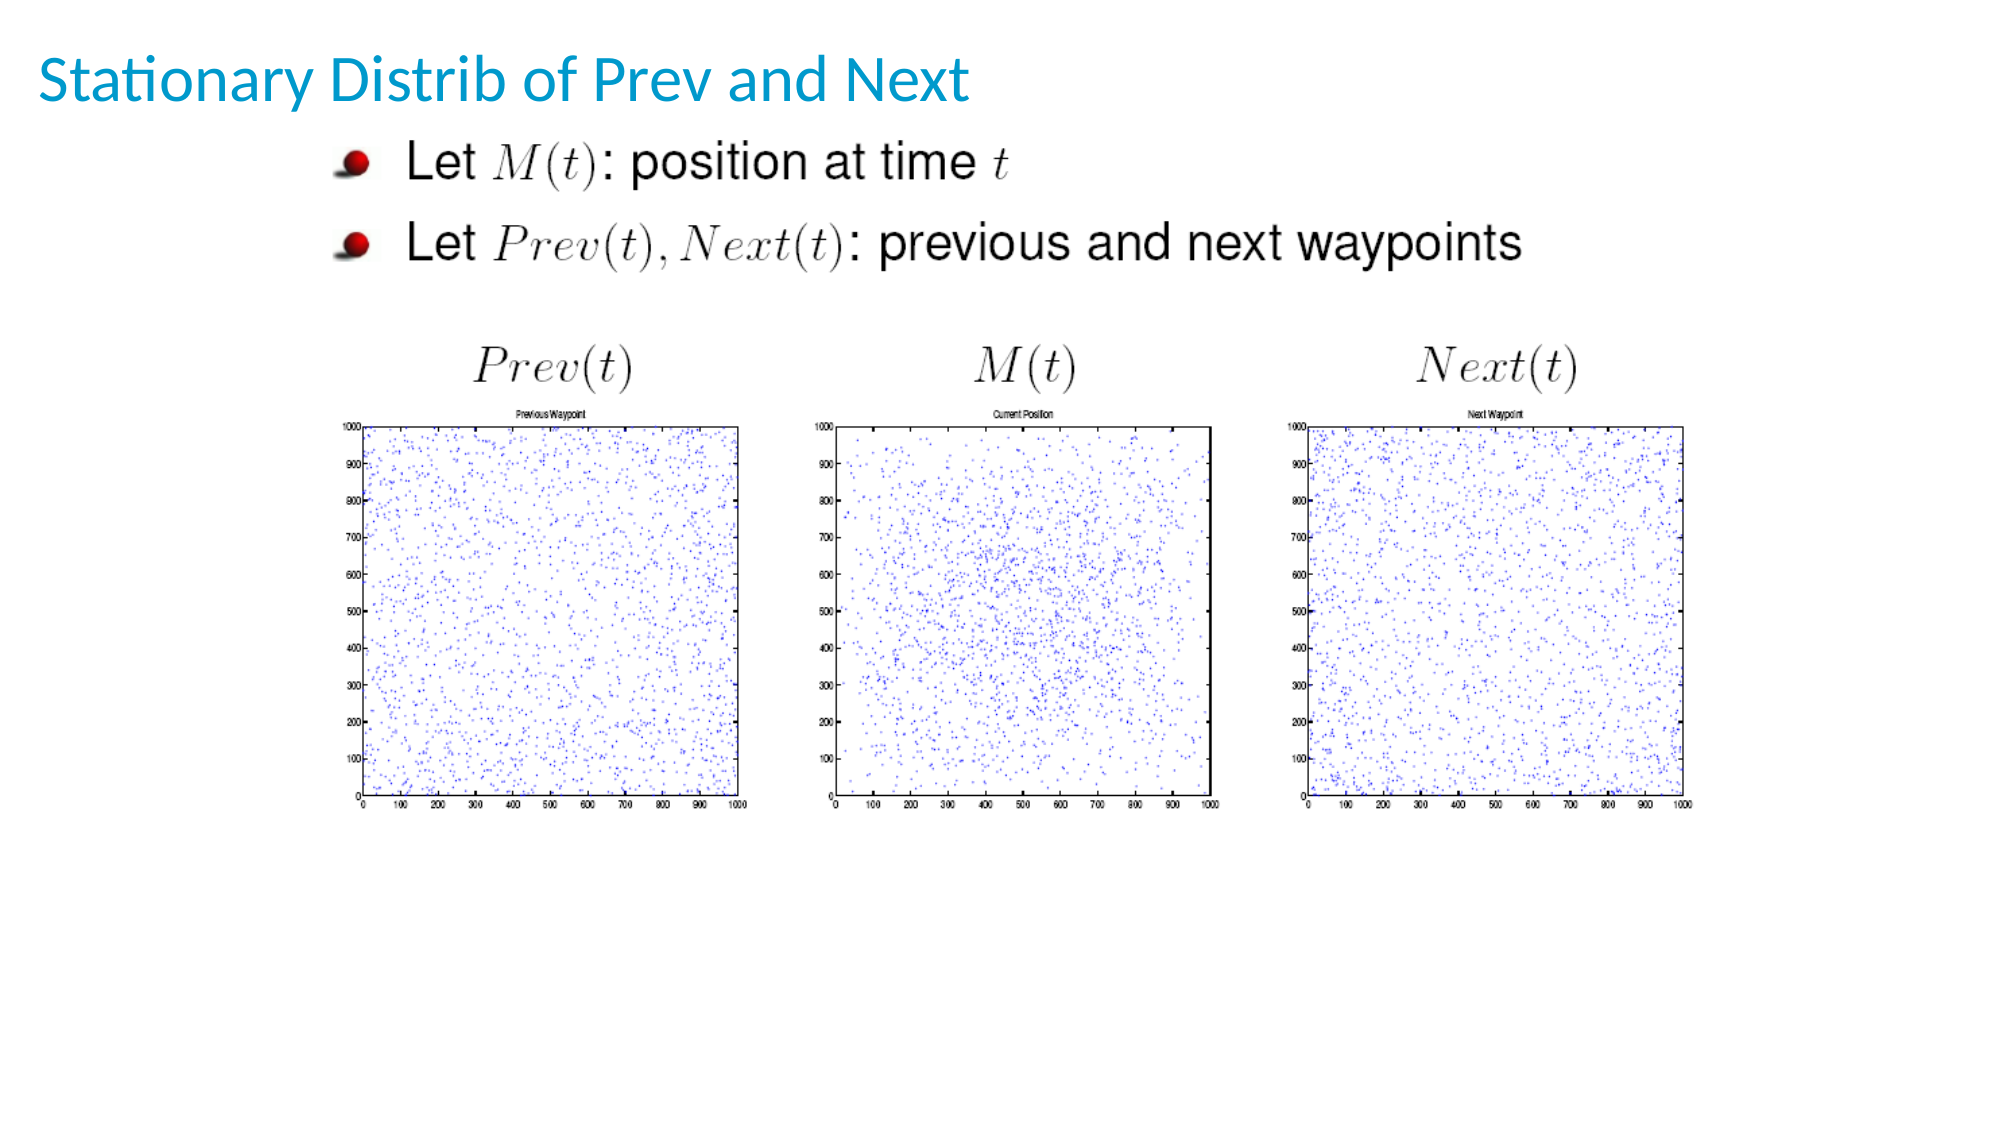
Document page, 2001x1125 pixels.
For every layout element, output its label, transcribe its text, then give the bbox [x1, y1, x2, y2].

title Stationary Distrib of Prev and Next [23, 0, 1946, 150]
picture [287, 112, 1701, 835]
